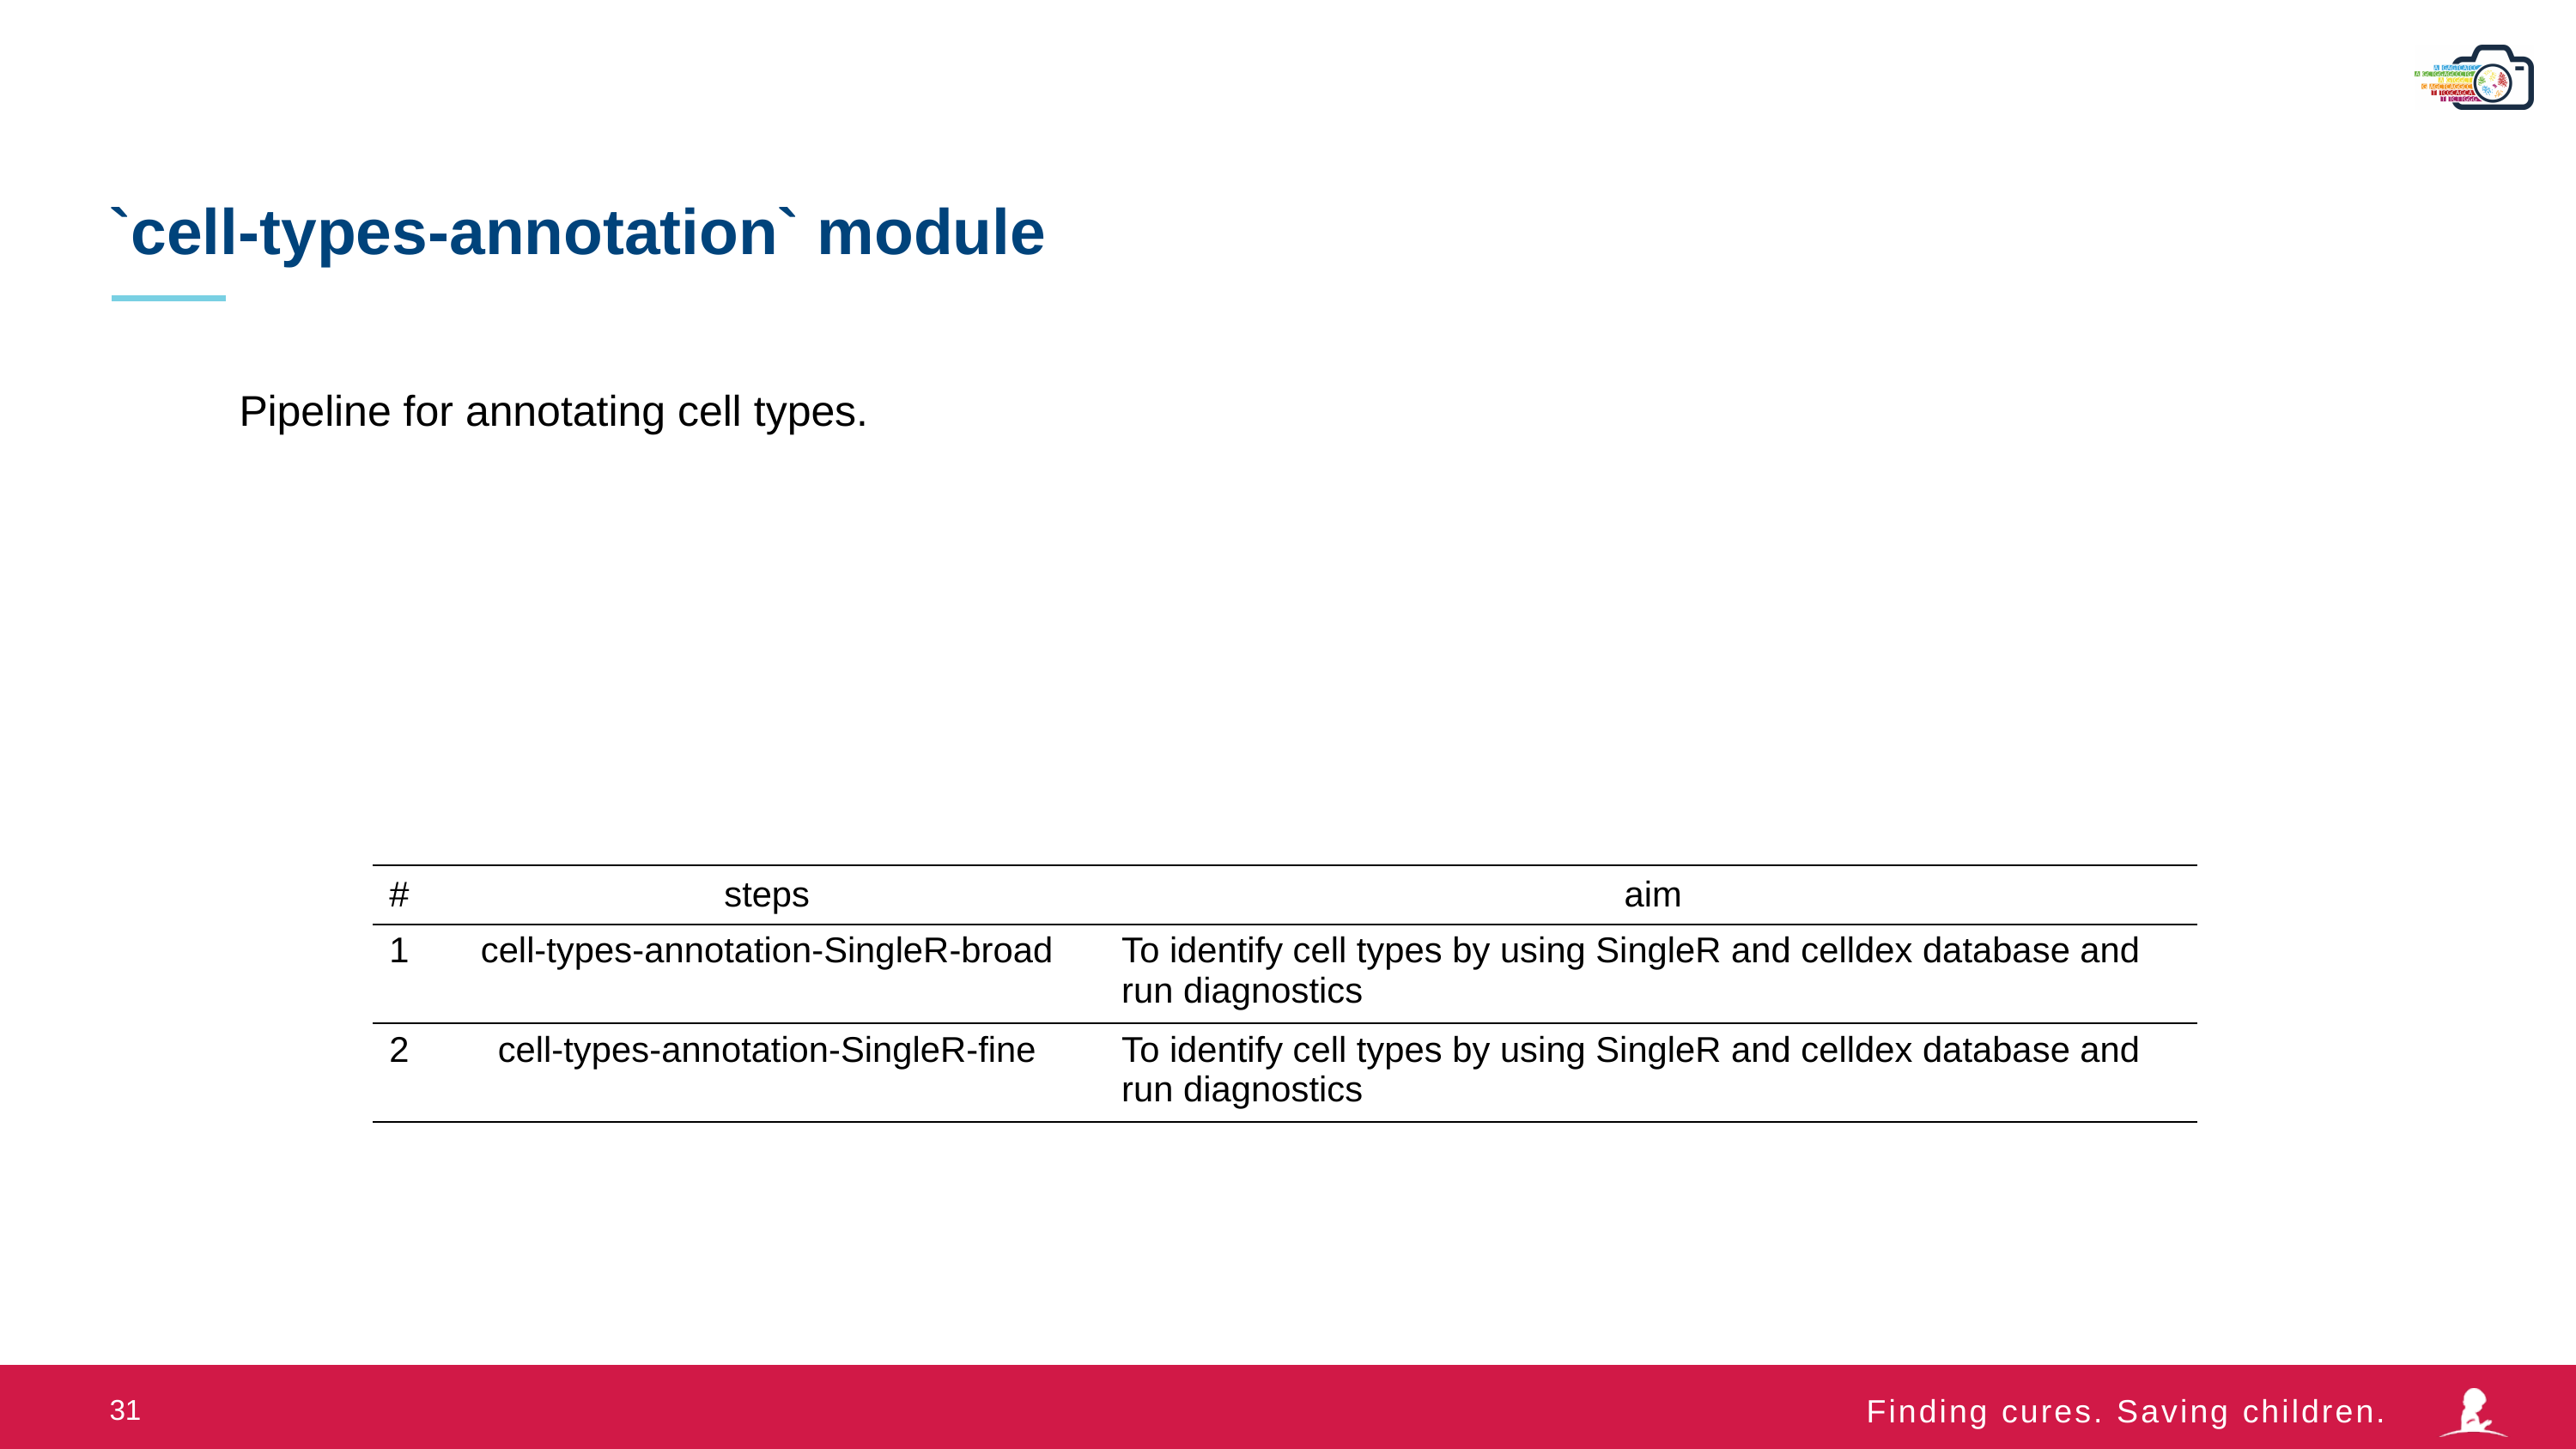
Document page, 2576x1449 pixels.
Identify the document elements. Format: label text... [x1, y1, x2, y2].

table_cell cell-types-annotation-SingleR-fine [425, 1024, 1109, 1121]
table_cell To identify cell types by using SingleR and celldex database and run diagnostics [1109, 925, 2197, 1022]
slide_number 31 [96, 1375, 228, 1442]
table_header steps [425, 866, 1109, 924]
title `cell-types-annotation` module [96, 77, 2475, 276]
table_header aim [1109, 866, 2197, 924]
table_cell cell-types-annotation-SingleR-broad [425, 925, 1109, 1022]
table_cell 1 [373, 925, 425, 1022]
table_header # [373, 866, 425, 924]
picture [2415, 45, 2534, 110]
table_cell To identify cell types by using SingleR and celldex database and run diagnostics [1109, 1024, 2197, 1121]
text_box Pipeline for annotating cell types. [161, 351, 1948, 441]
table_cell 2 [373, 1024, 425, 1121]
